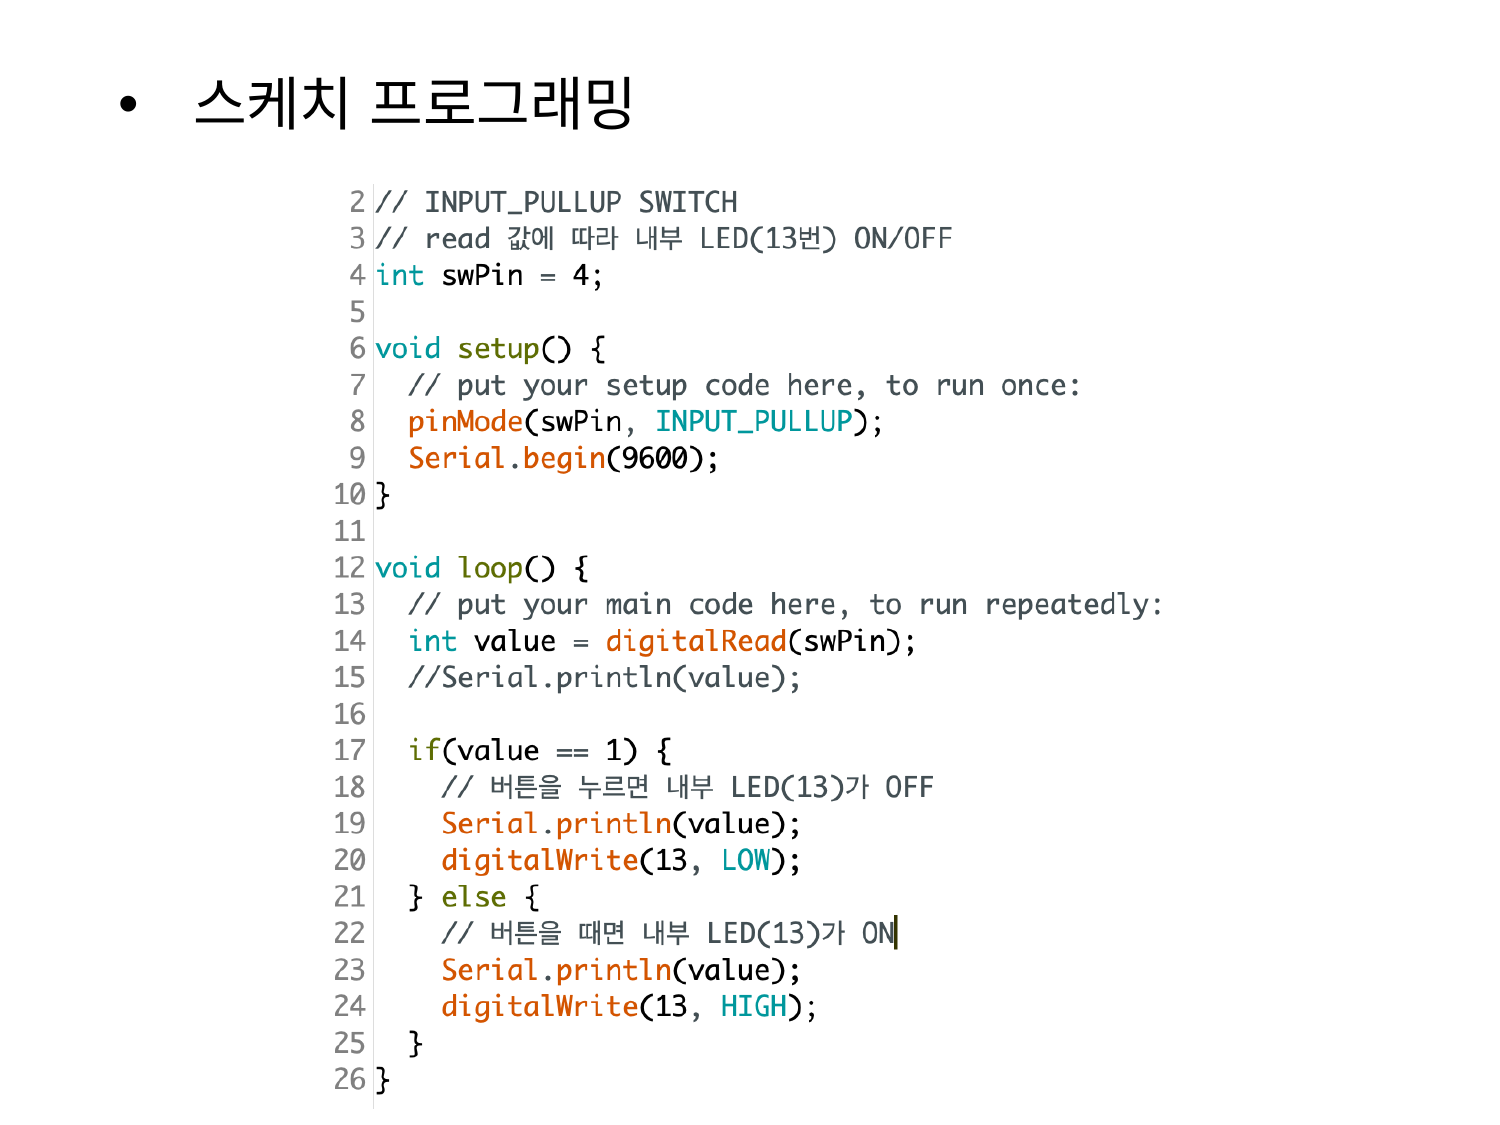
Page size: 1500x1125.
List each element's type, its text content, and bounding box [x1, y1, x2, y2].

title 스케치 프로그래밍 [103, 59, 1455, 154]
picture [318, 184, 1198, 1109]
